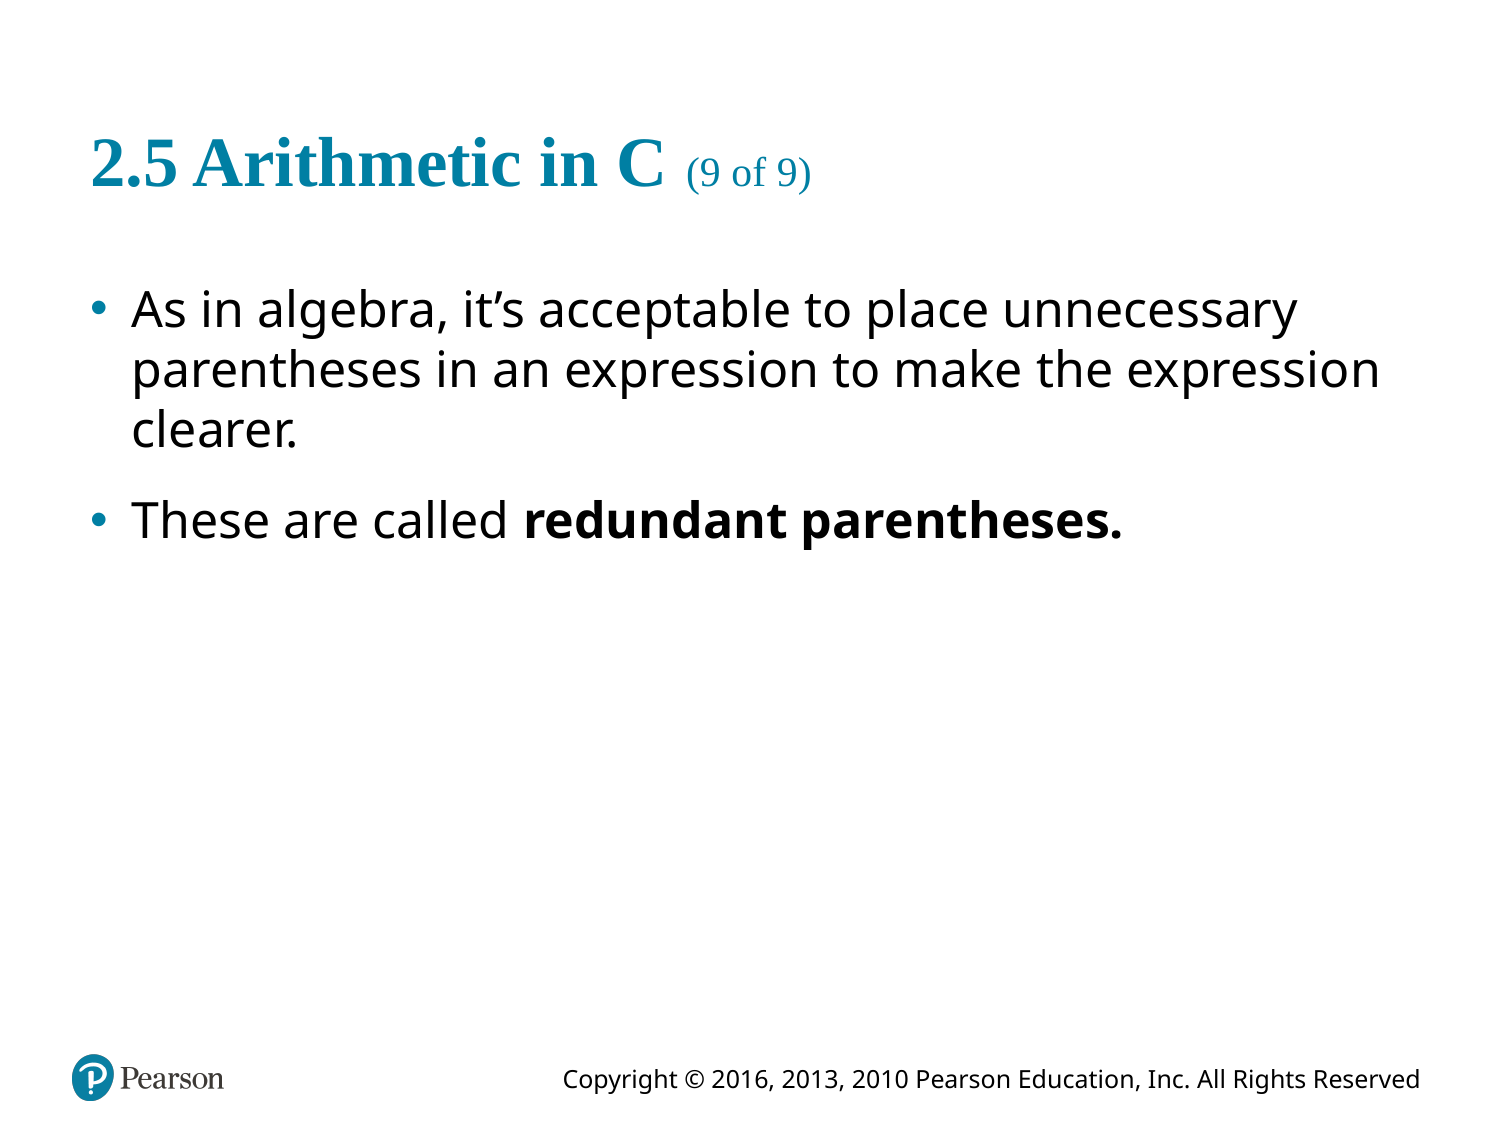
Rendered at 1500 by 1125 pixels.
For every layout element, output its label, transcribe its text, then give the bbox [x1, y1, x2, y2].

picture [72, 1087, 83, 1101]
picture [80, 1063, 106, 1088]
picture [98, 1054, 224, 1101]
picture [72, 1054, 88, 1070]
list As in algebra, it’s acceptable to place unnecessary parentheses in an expression to make the expression clearer. These are called redundant parentheses. [75, 262, 1425, 931]
title 2.5 Arithmetic in C (9 of 9) [75, 0, 1425, 216]
